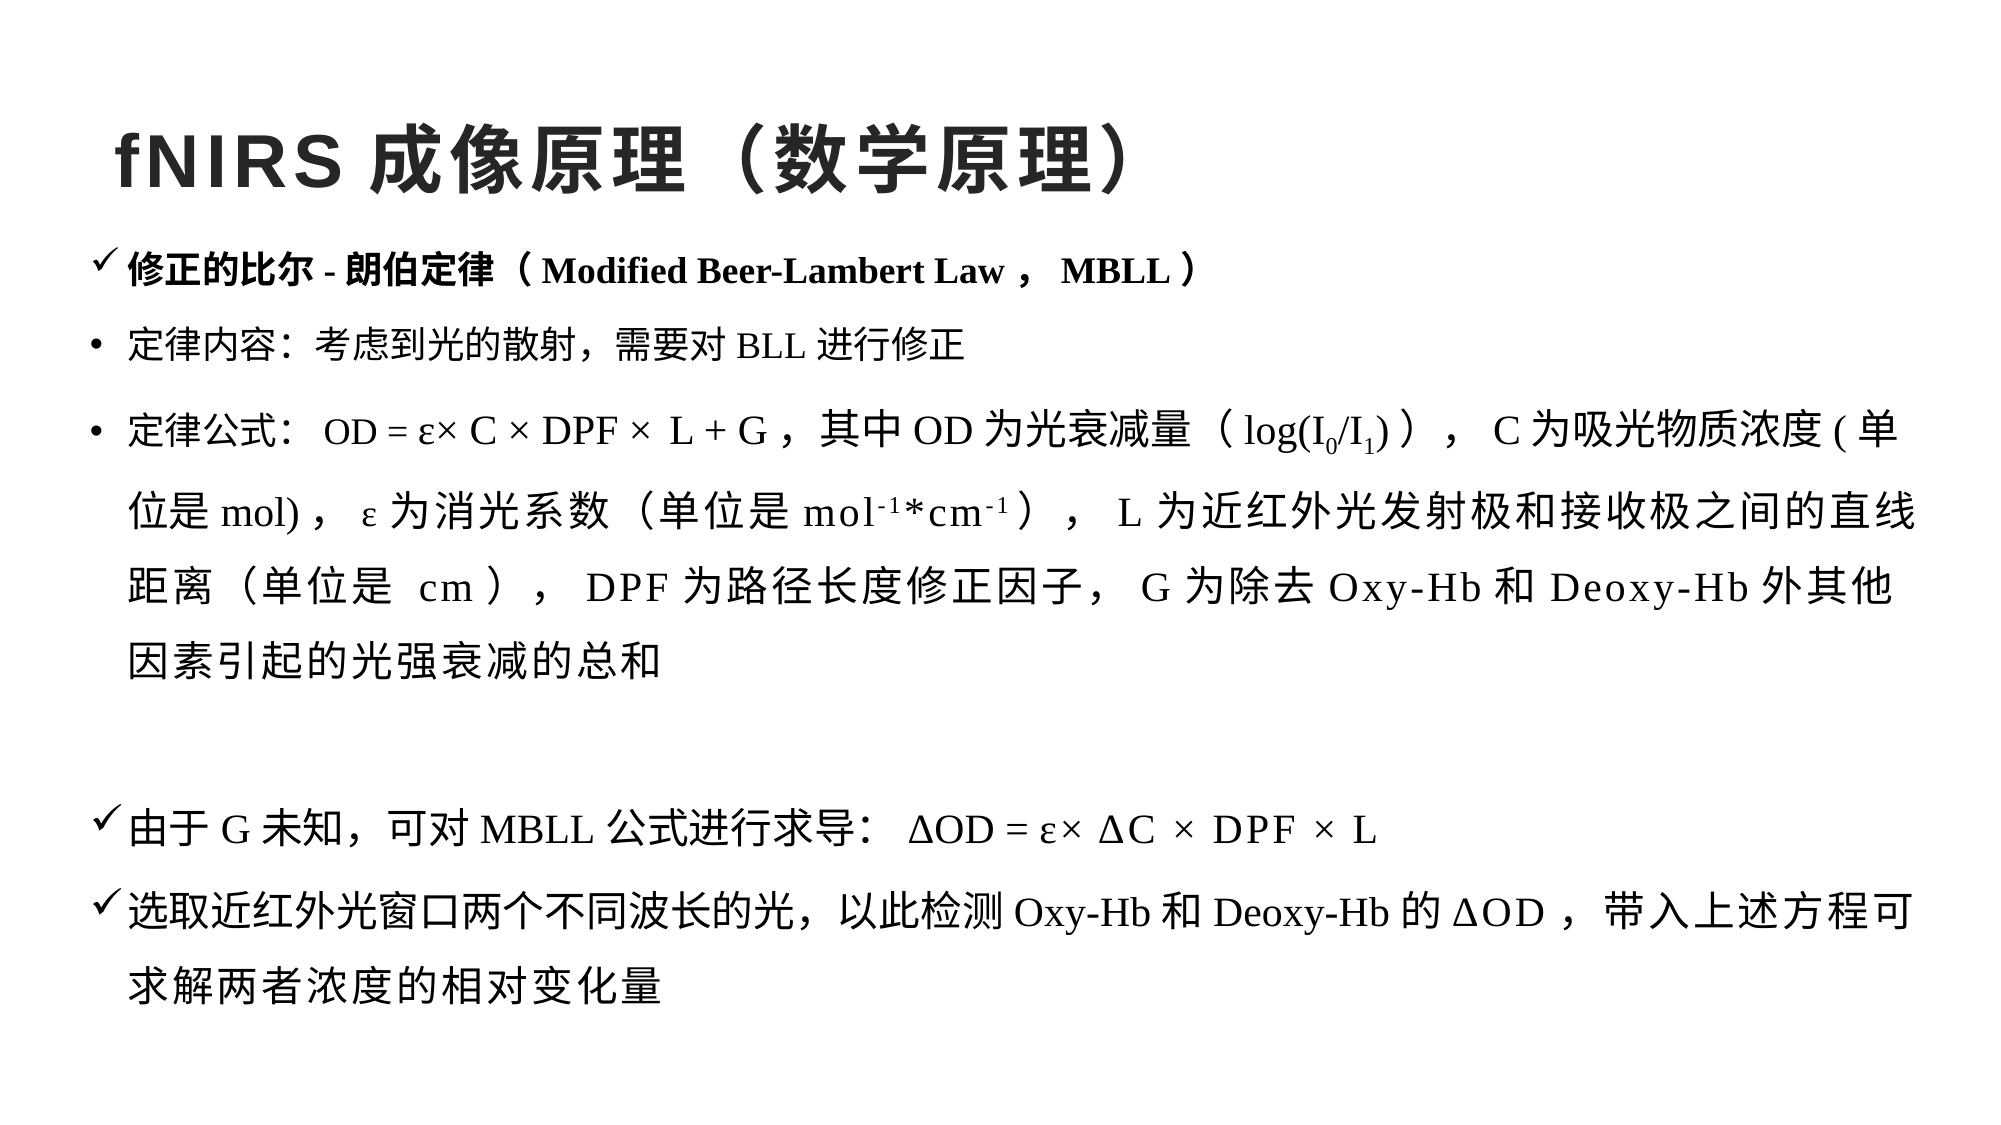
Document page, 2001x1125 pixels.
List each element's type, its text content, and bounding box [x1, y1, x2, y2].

title fNIRS成像原理（数学原理） [99, 99, 1900, 215]
list 修正的比尔-朗伯定律（Modified Beer-Lambert Law，MBLL） 定律内容：考虑到光的散射，需要对BLL进行修正 定律公式：OD = ε× C × DPF × L + G，其中OD为光衰减量（log(I0/I1)），C为吸光物质浓度(单位是mol)，ε为消光系数（单位是mol-1*cm-1），L为近红外光发射极和接收极之间的直线距离（单位是 cm），DPF为路径长度修正因子，G为除去Oxy-Hb和Deoxy-Hb外其他因素引起的光强衰减的总和 由于G未知，可对MBLL公式进行求导：ΔOD = ε× ΔC × DPF × L 选取近红外光窗口两个不同波长的光，以此检测Oxy-Hb和Deoxy-Hb的ΔOD，带入上述方程可求解两者浓度的相对变化量 [75, 215, 1945, 1090]
